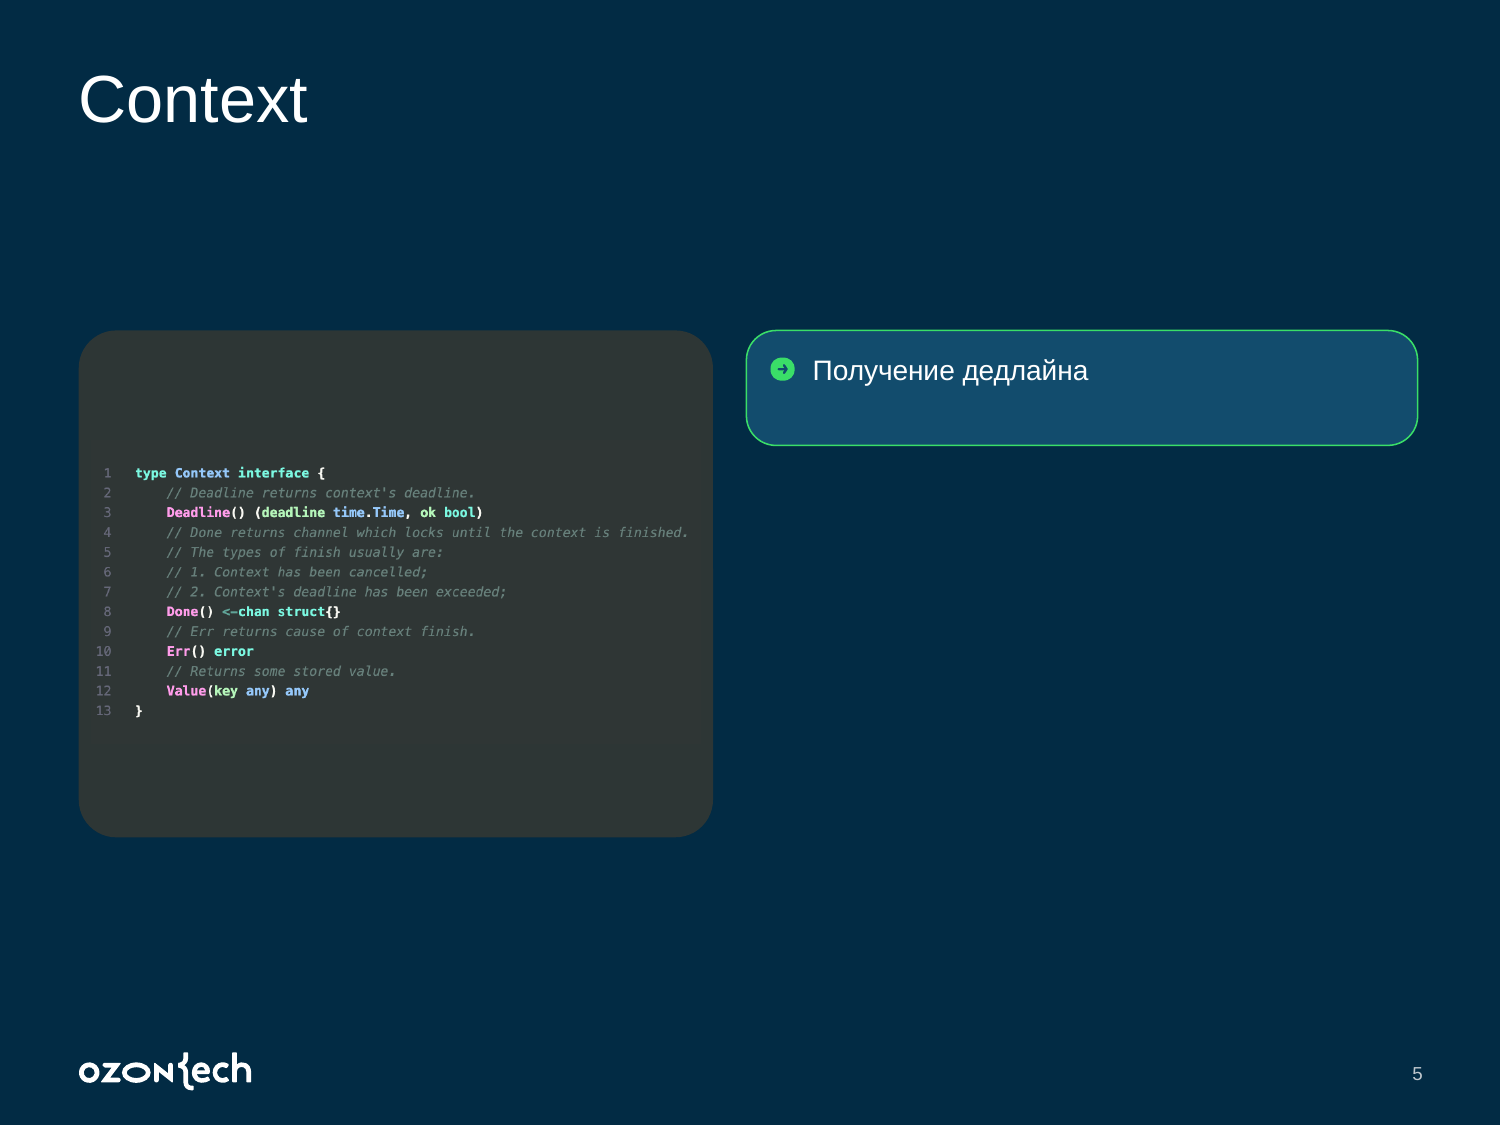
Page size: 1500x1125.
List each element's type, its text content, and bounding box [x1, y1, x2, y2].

text_box [78, 330, 714, 838]
slide_number ‹#› [1311, 1054, 1423, 1091]
text_box [770, 357, 795, 381]
title Context [78, 67, 1422, 180]
picture [90, 439, 702, 744]
text_box Получение дедлайна [746, 330, 1418, 446]
